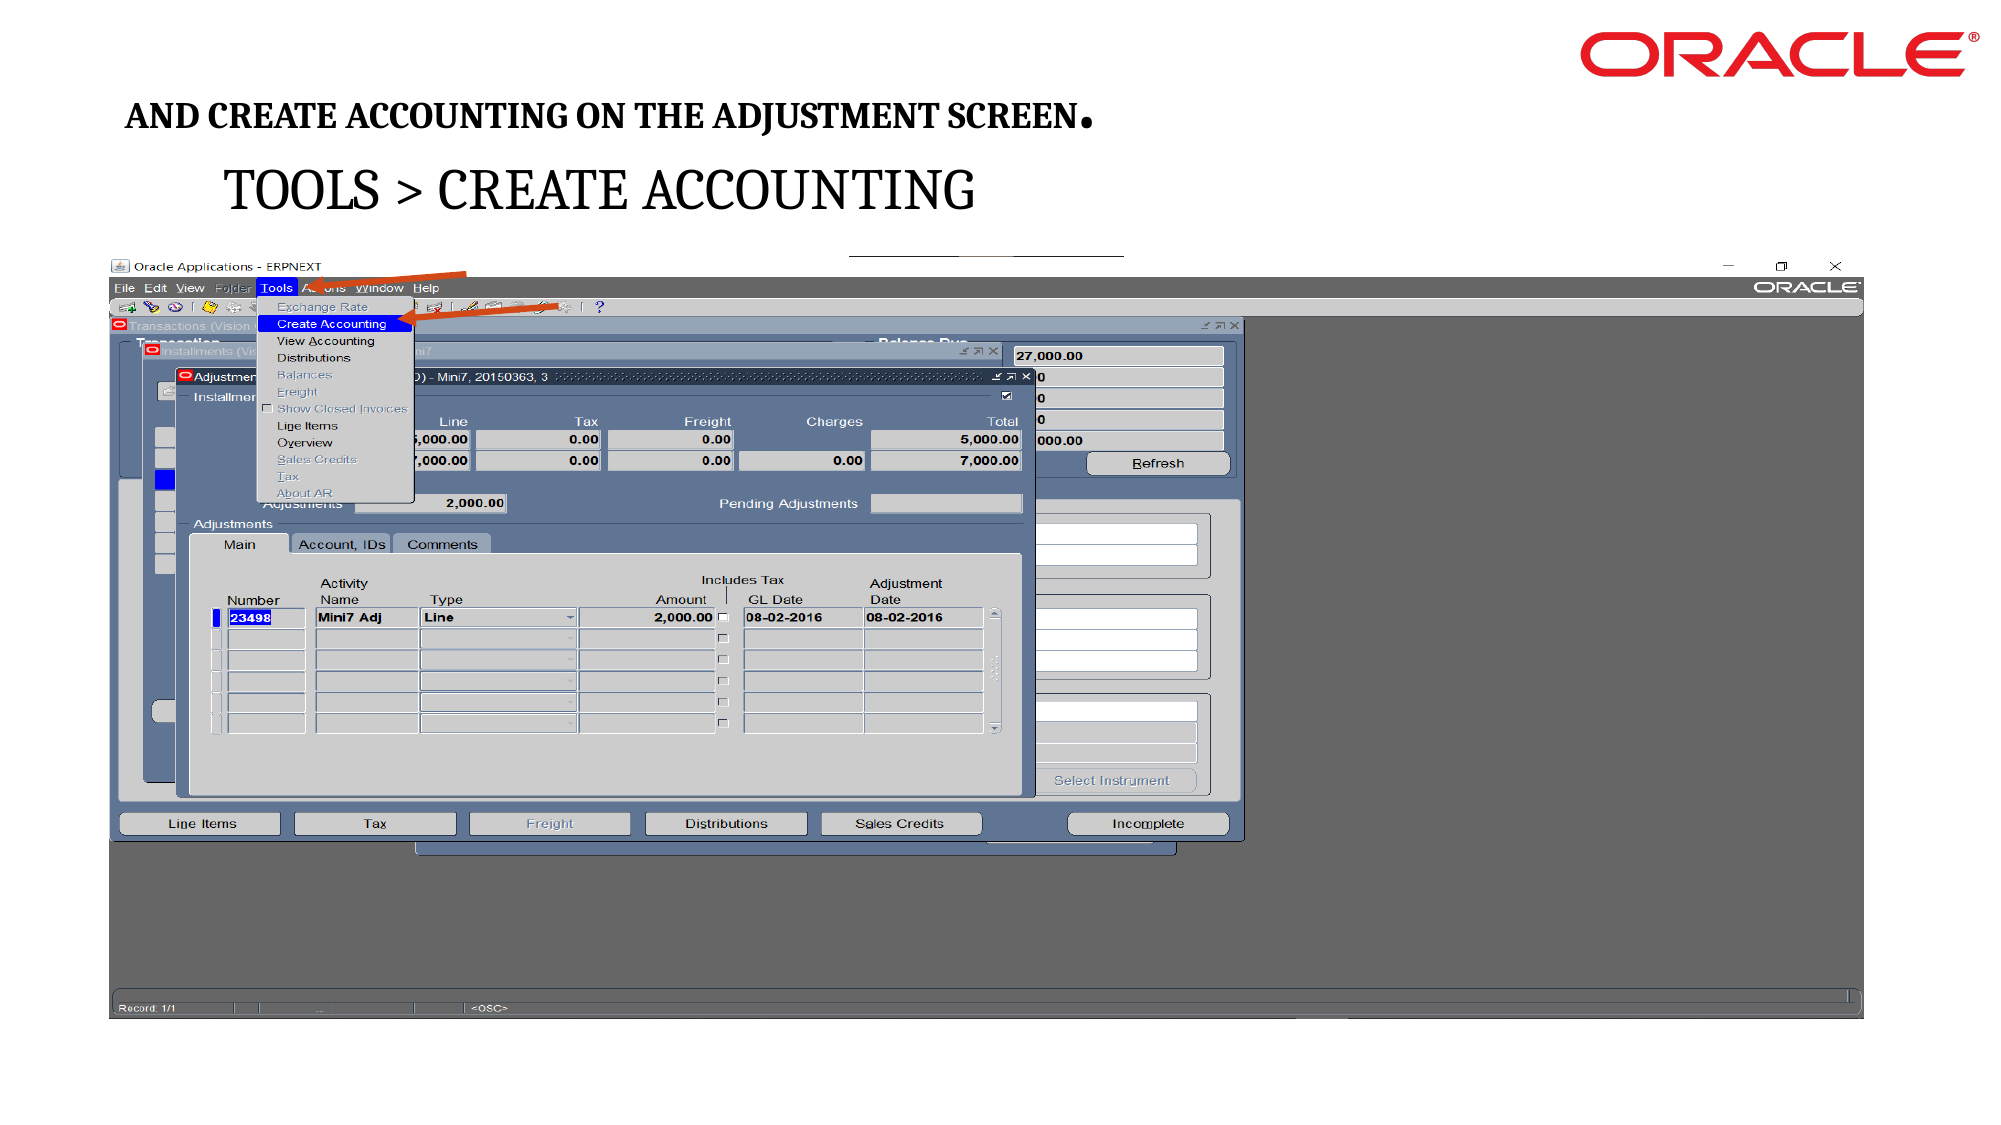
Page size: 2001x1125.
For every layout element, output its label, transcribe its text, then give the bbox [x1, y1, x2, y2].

title And create accounting on the adjustment screen. Tools > Create Accounting [109, 33, 1864, 256]
picture [1558, 3, 2001, 105]
picture [109, 257, 1864, 1018]
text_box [400, 309, 557, 316]
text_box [308, 277, 465, 284]
